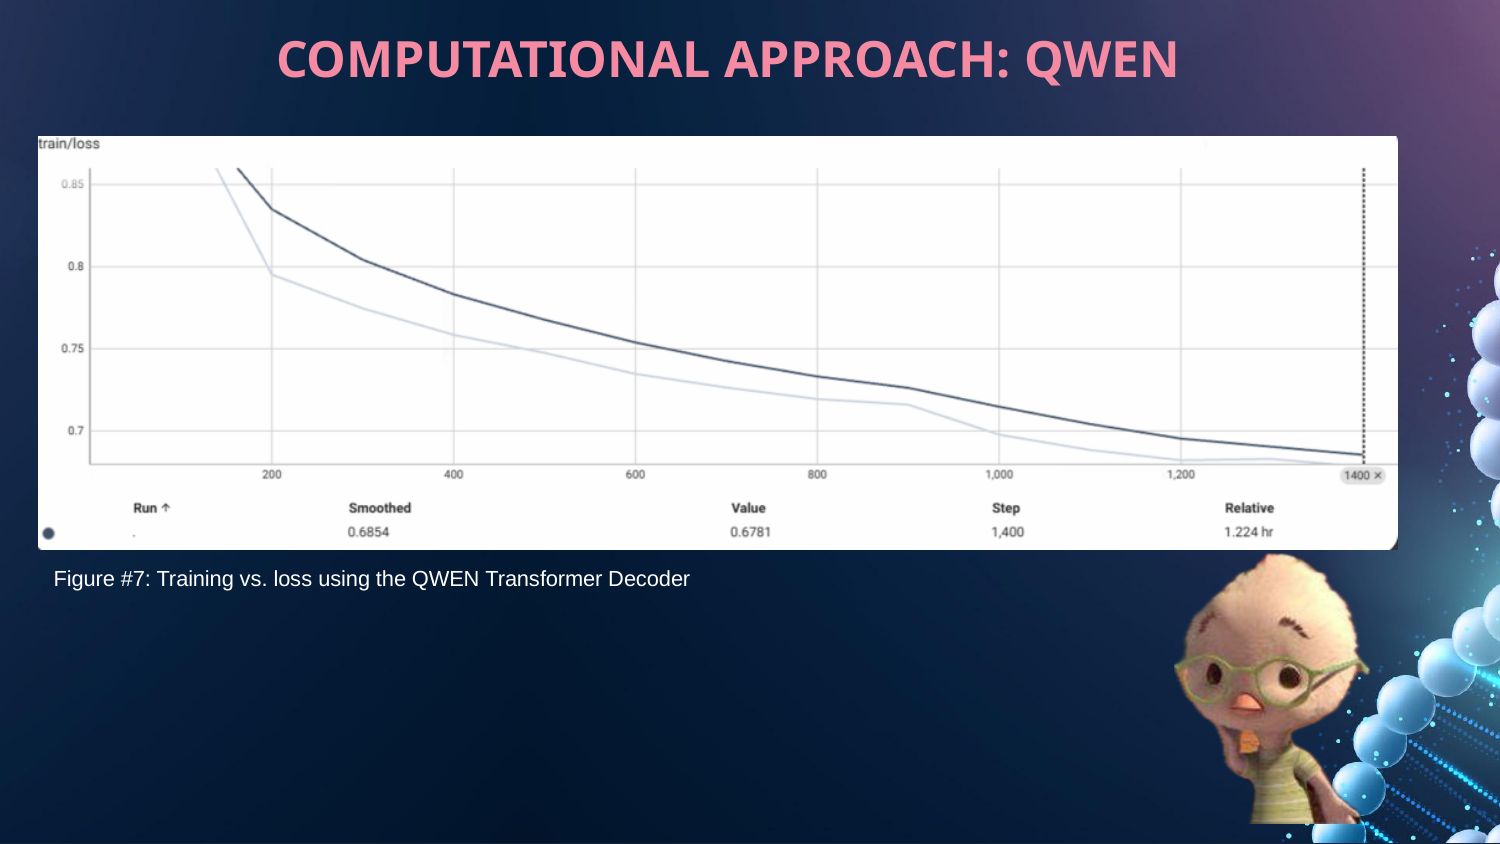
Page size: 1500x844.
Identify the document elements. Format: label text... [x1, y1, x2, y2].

picture [0, 0, 1500, 843]
text_box COMPUTATIONAL APPROACH: QWEN [72, 19, 1384, 95]
text_box Figure #7: Training vs. loss using the QWEN Transformer Decoder [38, 557, 1169, 598]
